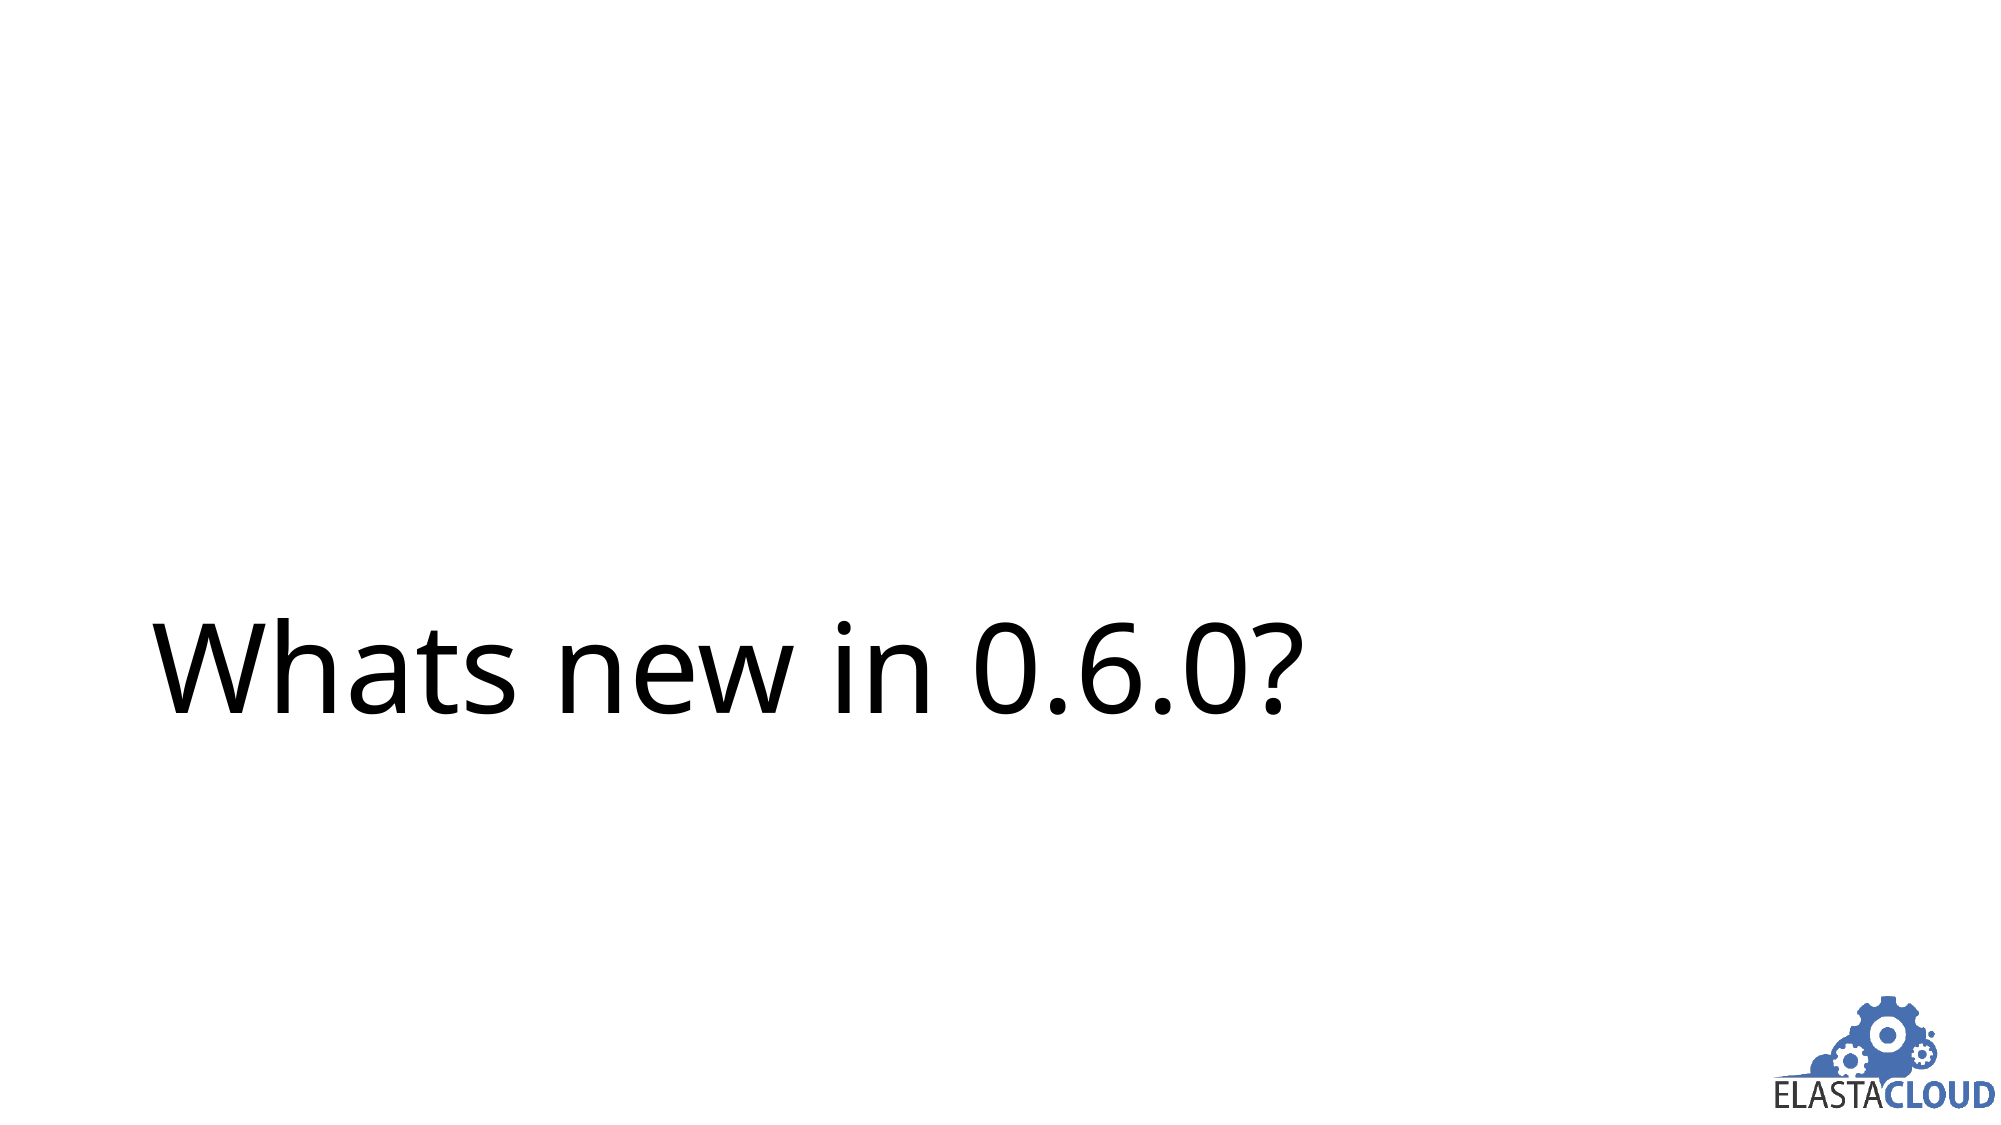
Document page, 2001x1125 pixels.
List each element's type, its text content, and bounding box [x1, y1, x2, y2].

picture [1767, 992, 2000, 1116]
title Whats new in 0.6.0? [136, 280, 1862, 749]
